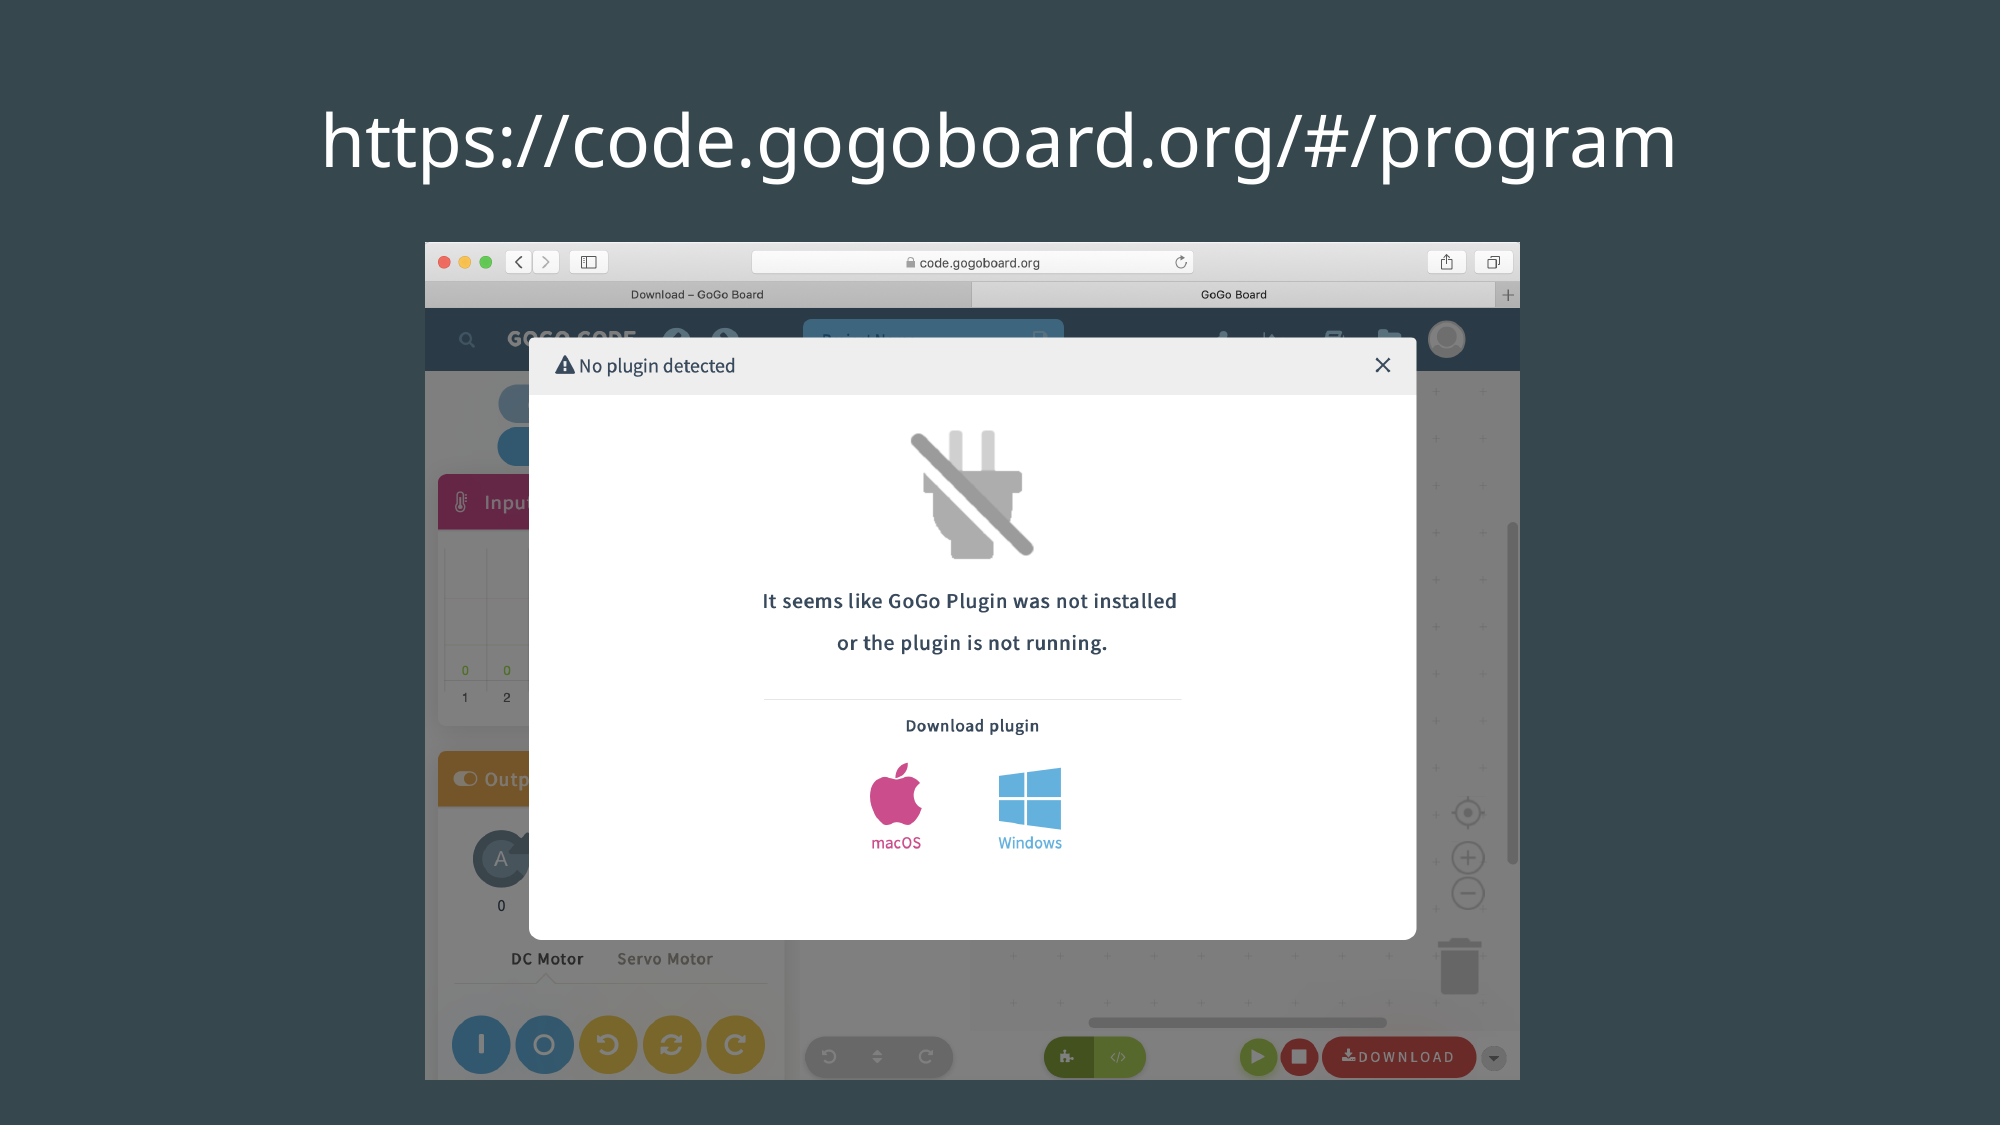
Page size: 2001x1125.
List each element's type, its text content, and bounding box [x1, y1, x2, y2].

picture [424, 242, 1520, 1081]
title https://code.gogoboard.org/#/program [99, 45, 1900, 233]
